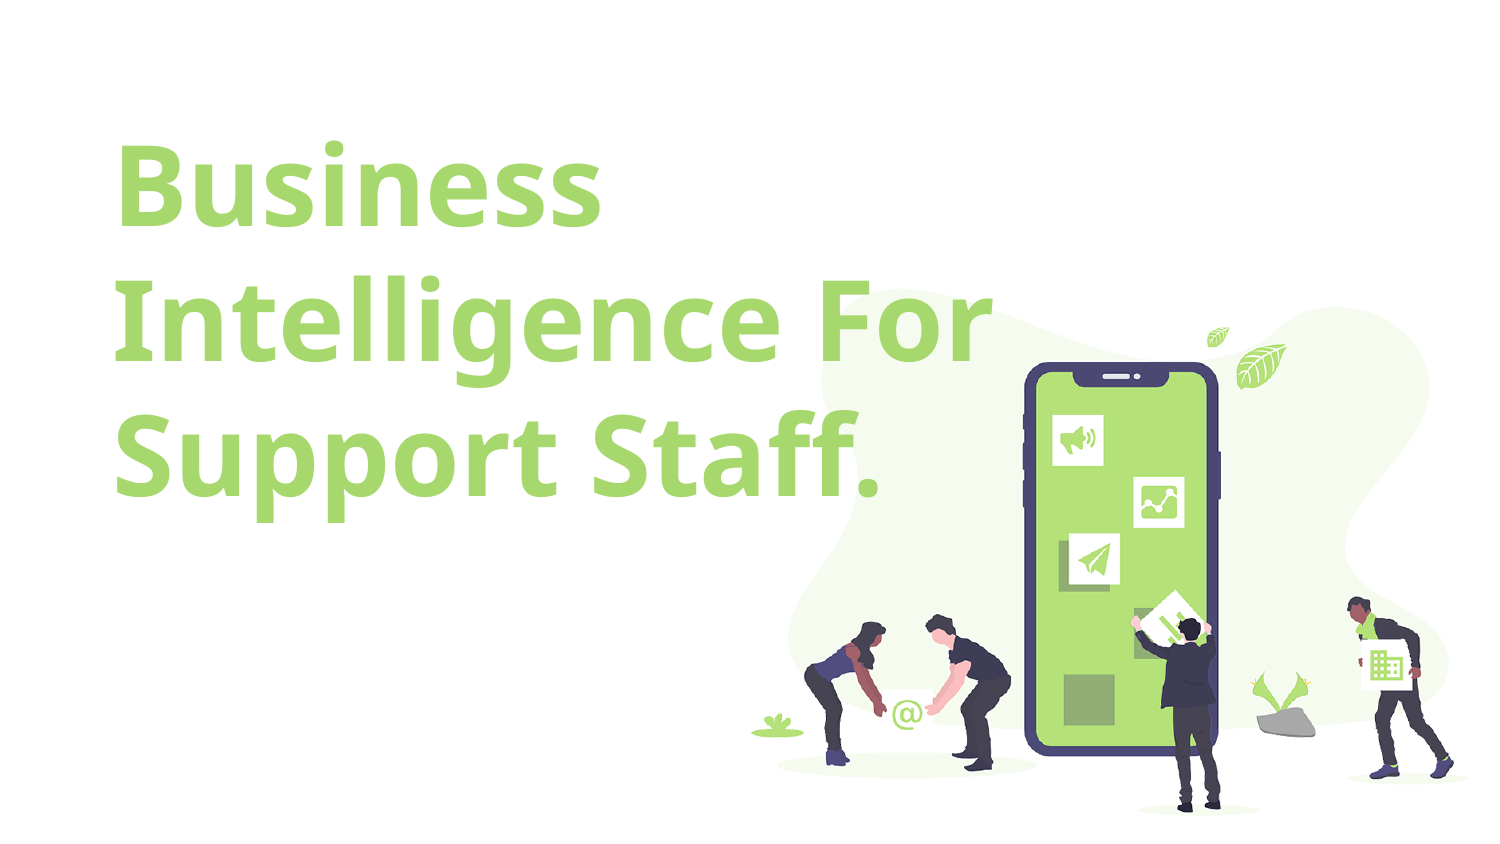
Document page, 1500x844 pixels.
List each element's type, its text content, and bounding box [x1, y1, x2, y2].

title Business Intelligence For Support Staff. [112, 114, 997, 733]
picture [751, 288, 1469, 816]
